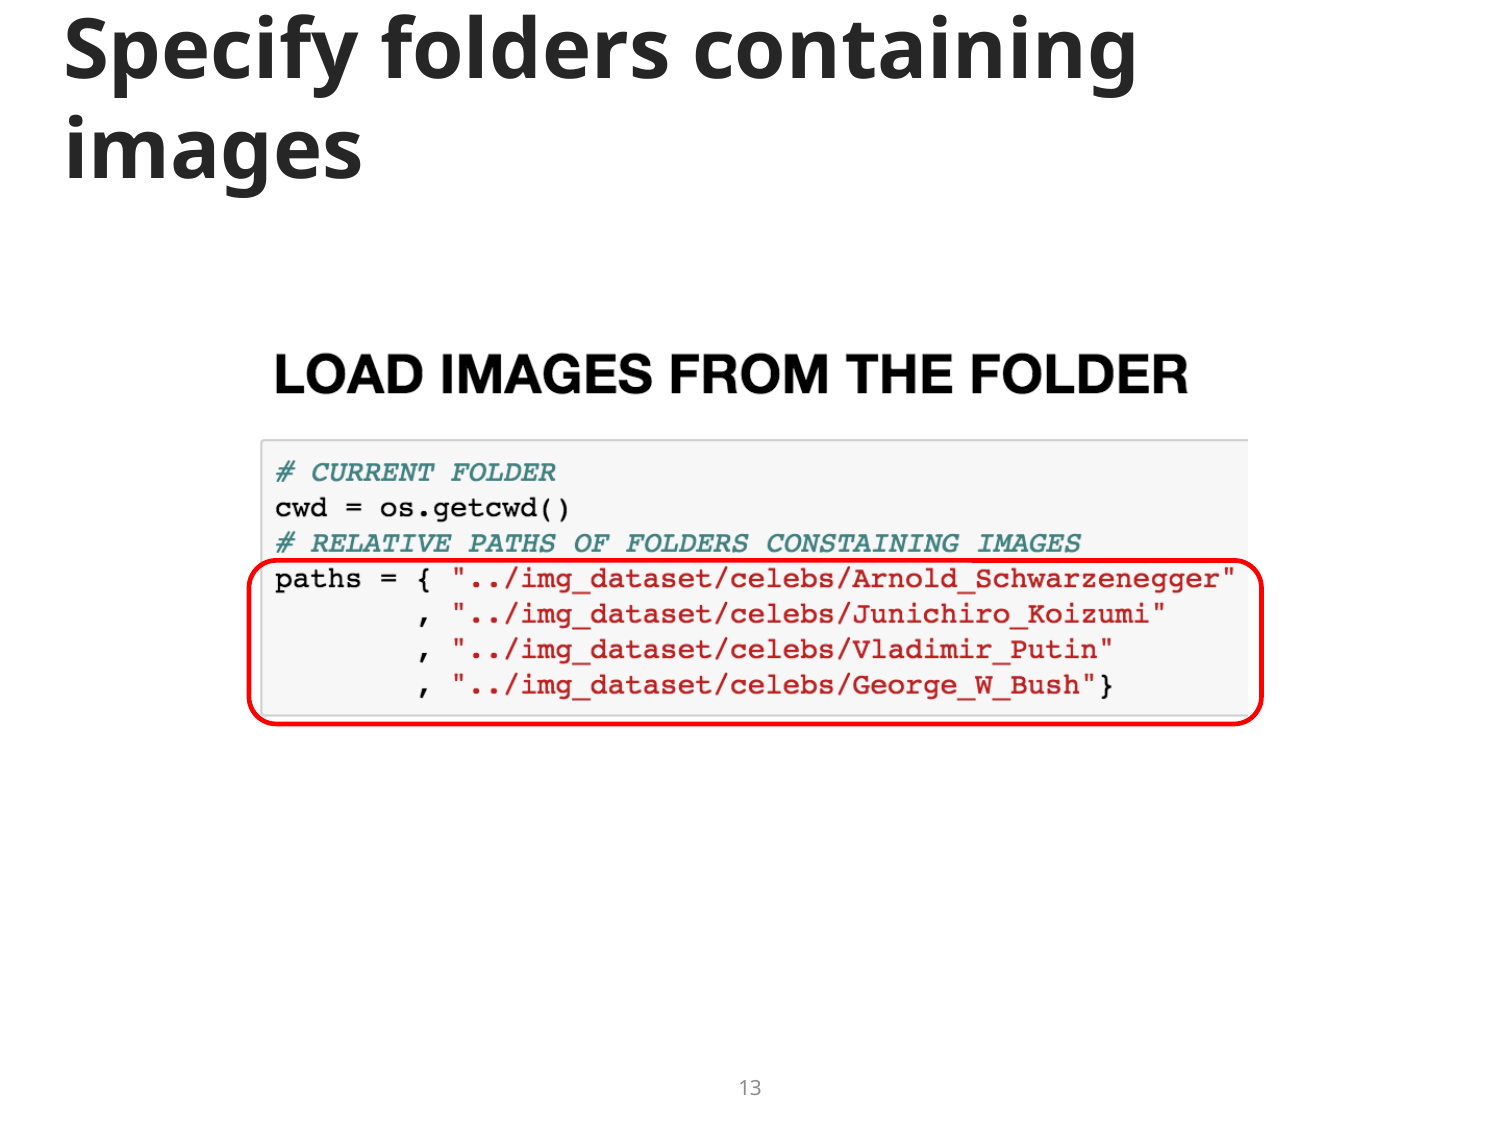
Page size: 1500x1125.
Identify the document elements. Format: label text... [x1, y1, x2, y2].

title Specify folders containing images [48, 41, 1456, 149]
slide_number 13 [575, 1058, 925, 1119]
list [251, 314, 1249, 728]
text_box [1254, 566, 1264, 719]
